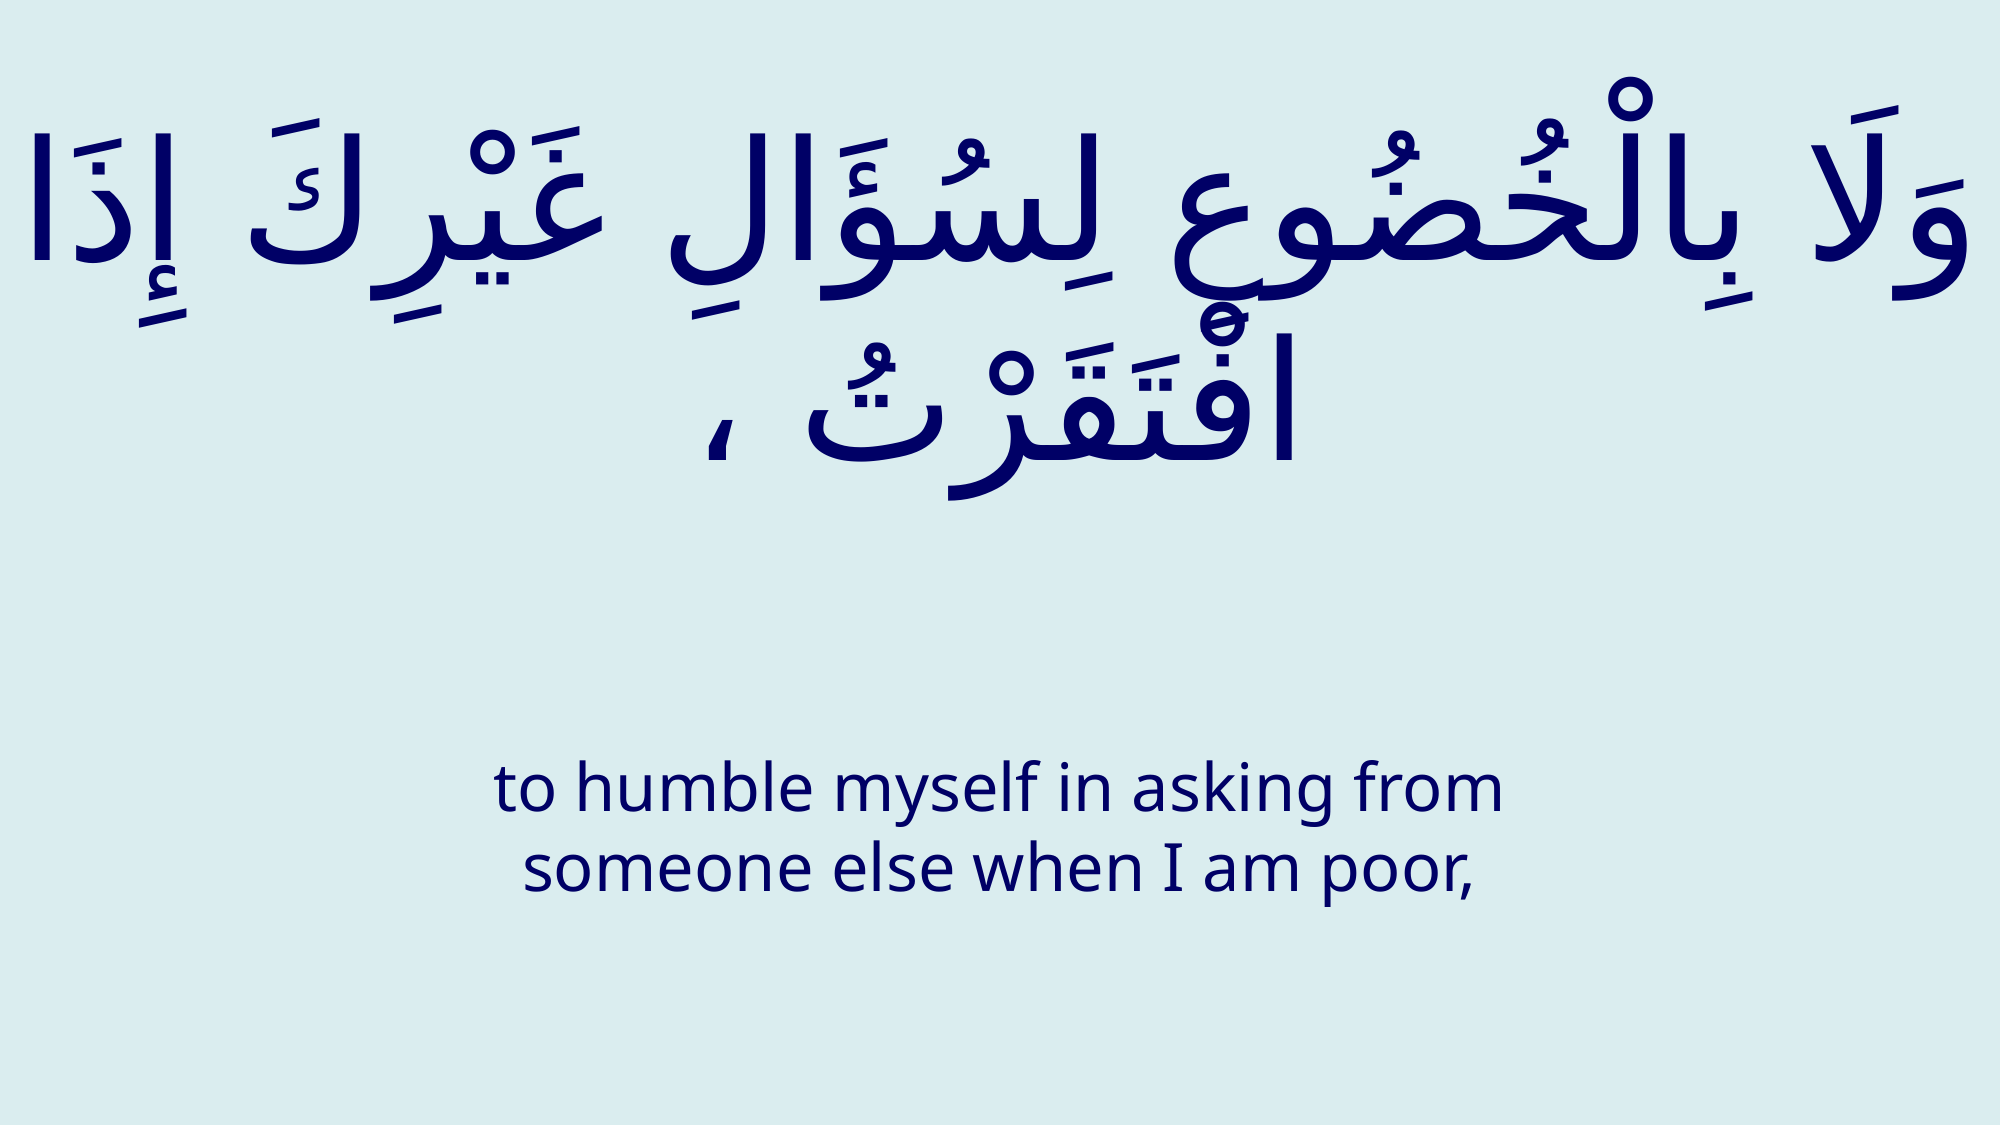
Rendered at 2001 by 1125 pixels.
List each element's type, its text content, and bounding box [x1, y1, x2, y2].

title وَلَا بِالْخُضُوعِ لِسُؤَالِ غَيْرِكَ إِذَا افْتَقَرْتُ ، [0, 200, 2000, 388]
list to humble myself in asking from someone else when I am poor, [356, 737, 1644, 1050]
